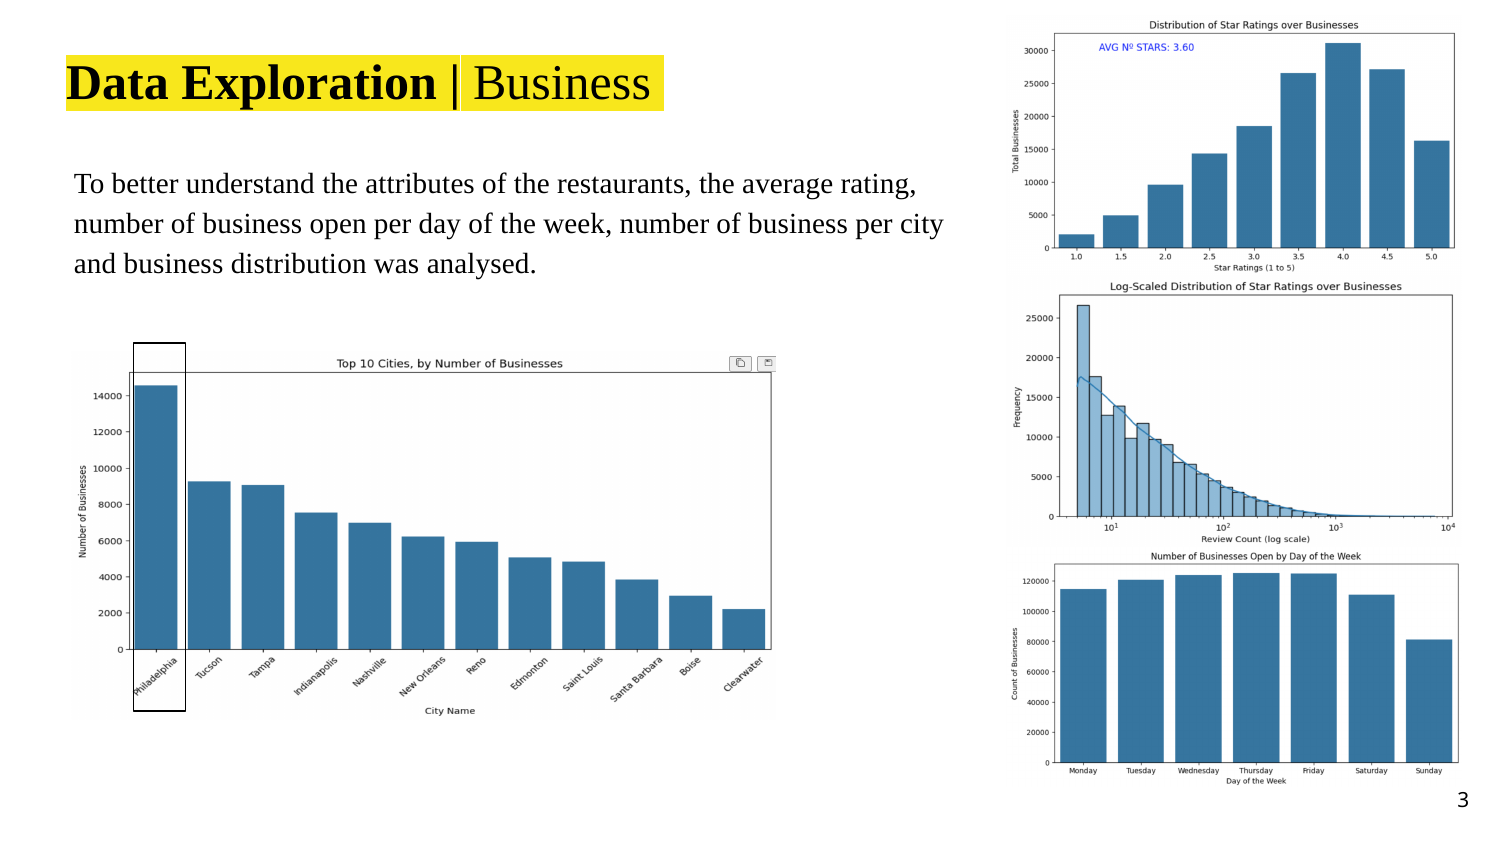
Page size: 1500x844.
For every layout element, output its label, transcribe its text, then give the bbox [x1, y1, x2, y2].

text_box [133, 343, 186, 349]
text_box To better understand the attributes of the restaurants, the average rating, number of business open per day of the week, number of business per city and business distribution was analysed. [58, 143, 981, 295]
title Data Exploration | Business [51, 34, 1000, 129]
slide_number 3 [1394, 769, 1484, 834]
picture [71, 351, 776, 720]
picture [1005, 15, 1463, 787]
